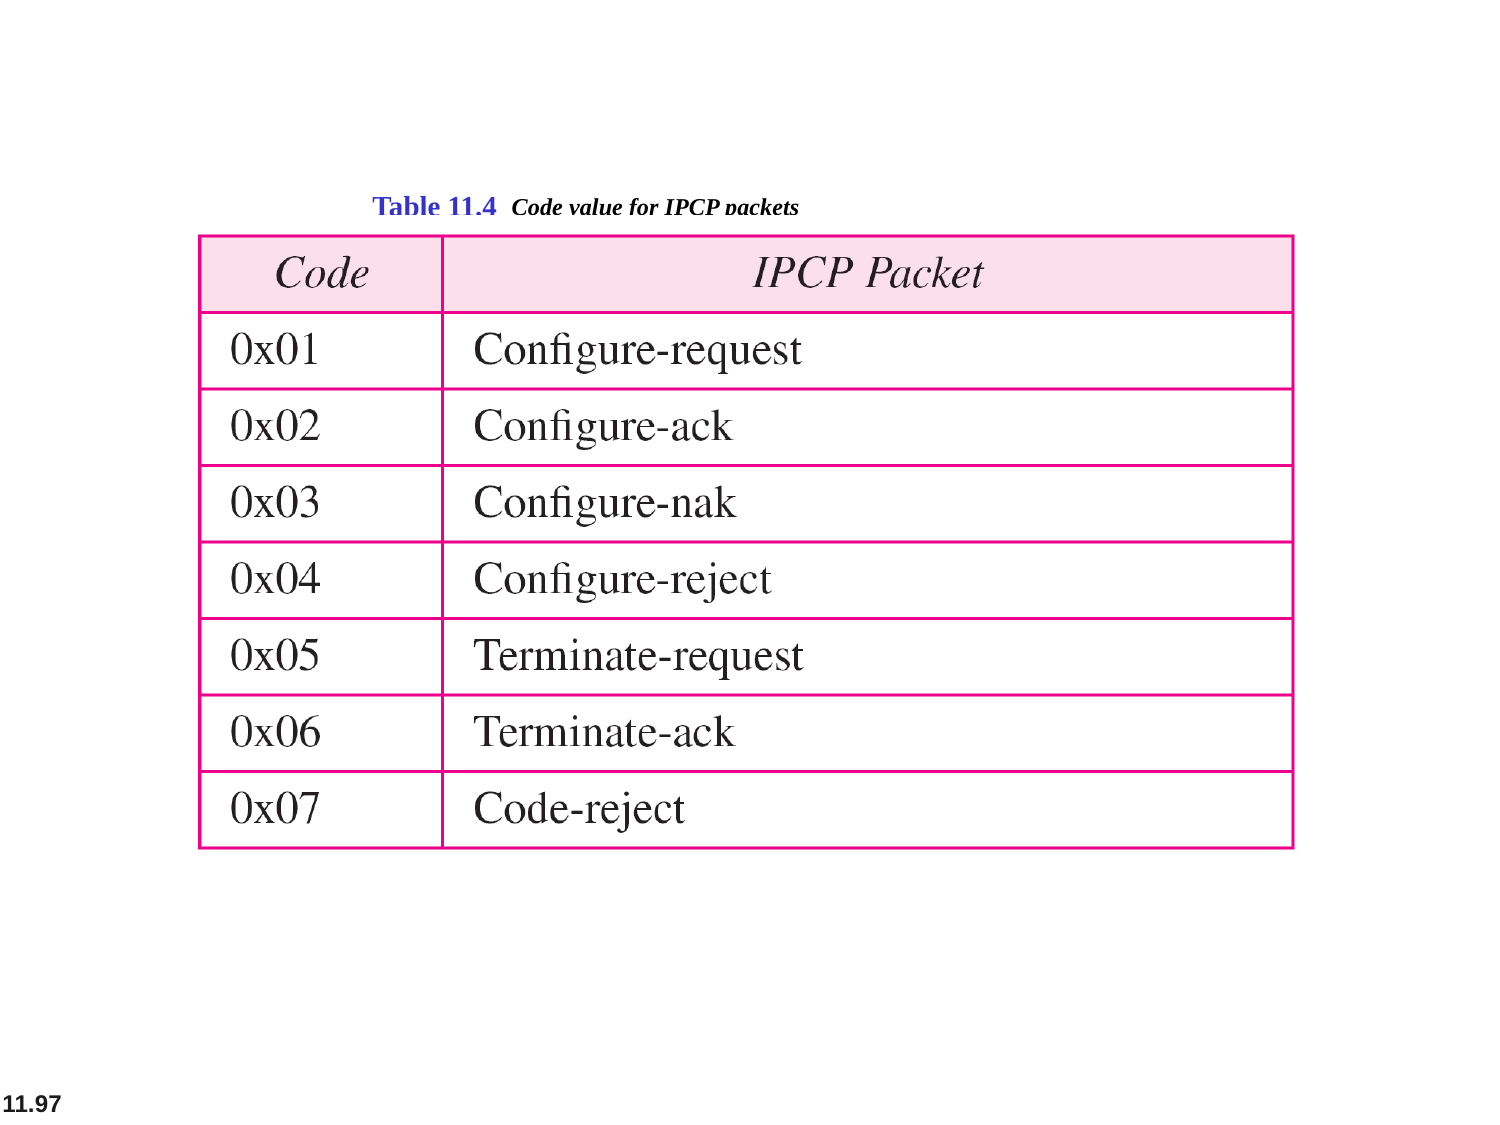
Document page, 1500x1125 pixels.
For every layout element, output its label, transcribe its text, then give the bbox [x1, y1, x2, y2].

text_box Table 11.4 Code value for IPCP packets [357, 149, 815, 215]
slide_number 11.97 [0, 1050, 300, 1125]
picture [157, 215, 1338, 888]
